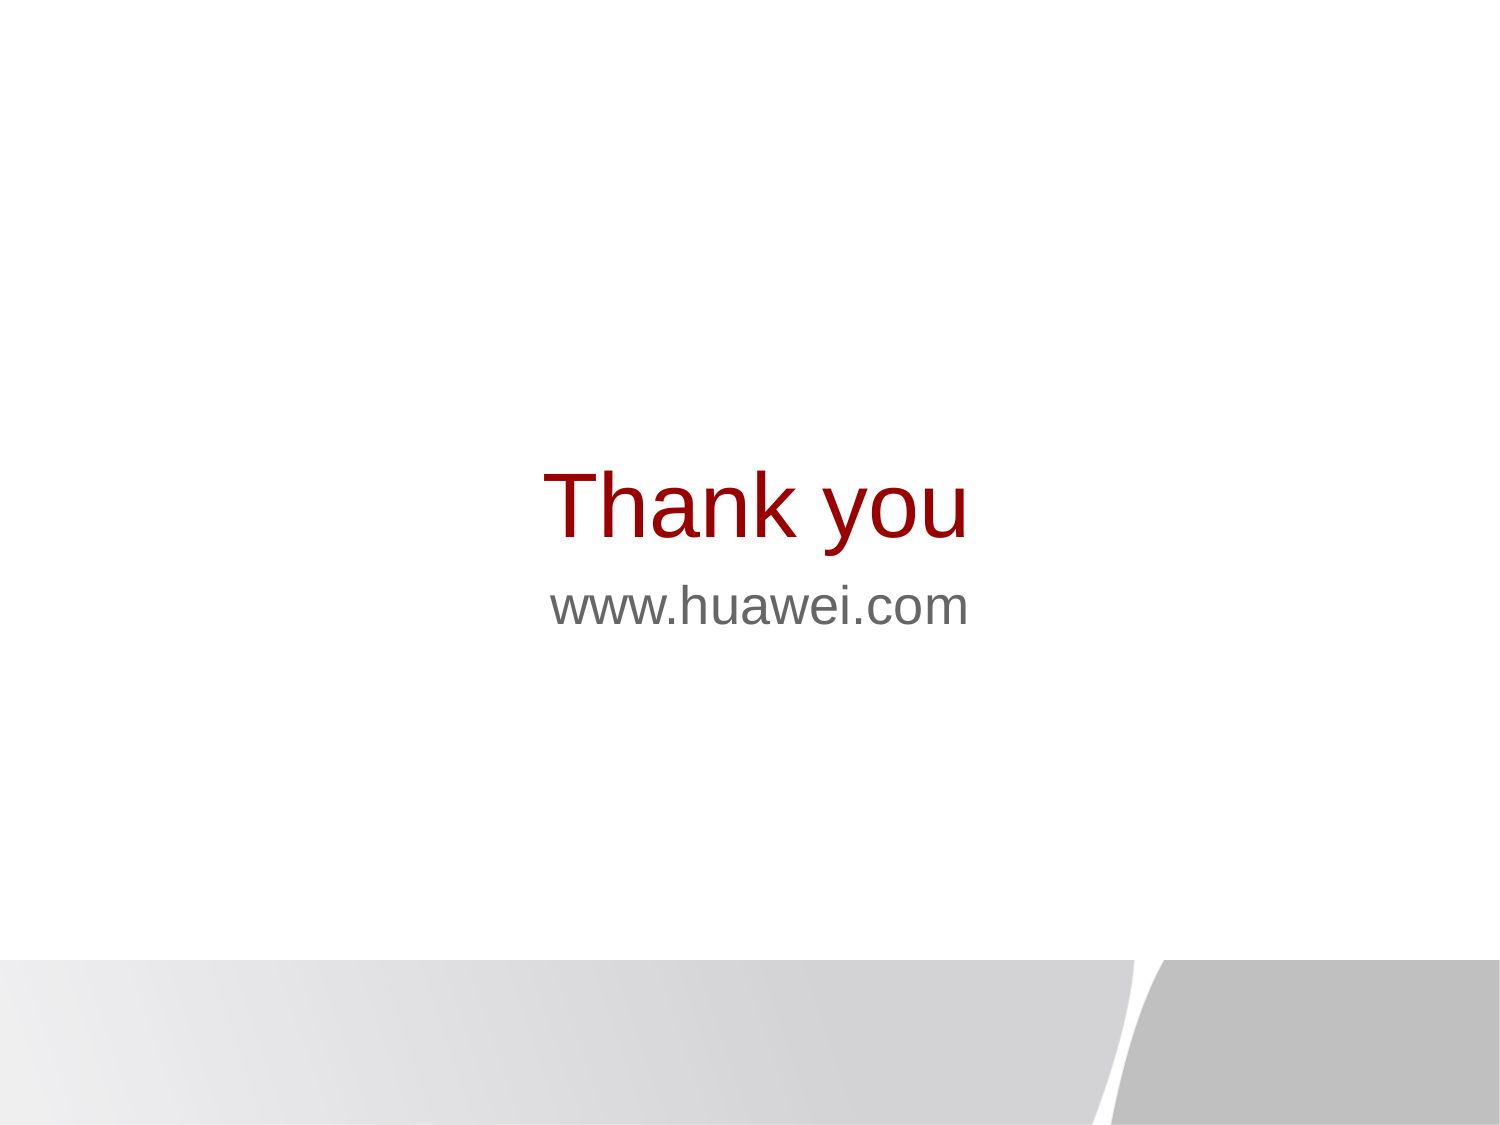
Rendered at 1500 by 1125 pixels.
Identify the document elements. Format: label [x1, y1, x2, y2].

picture [0, 960, 1500, 1125]
